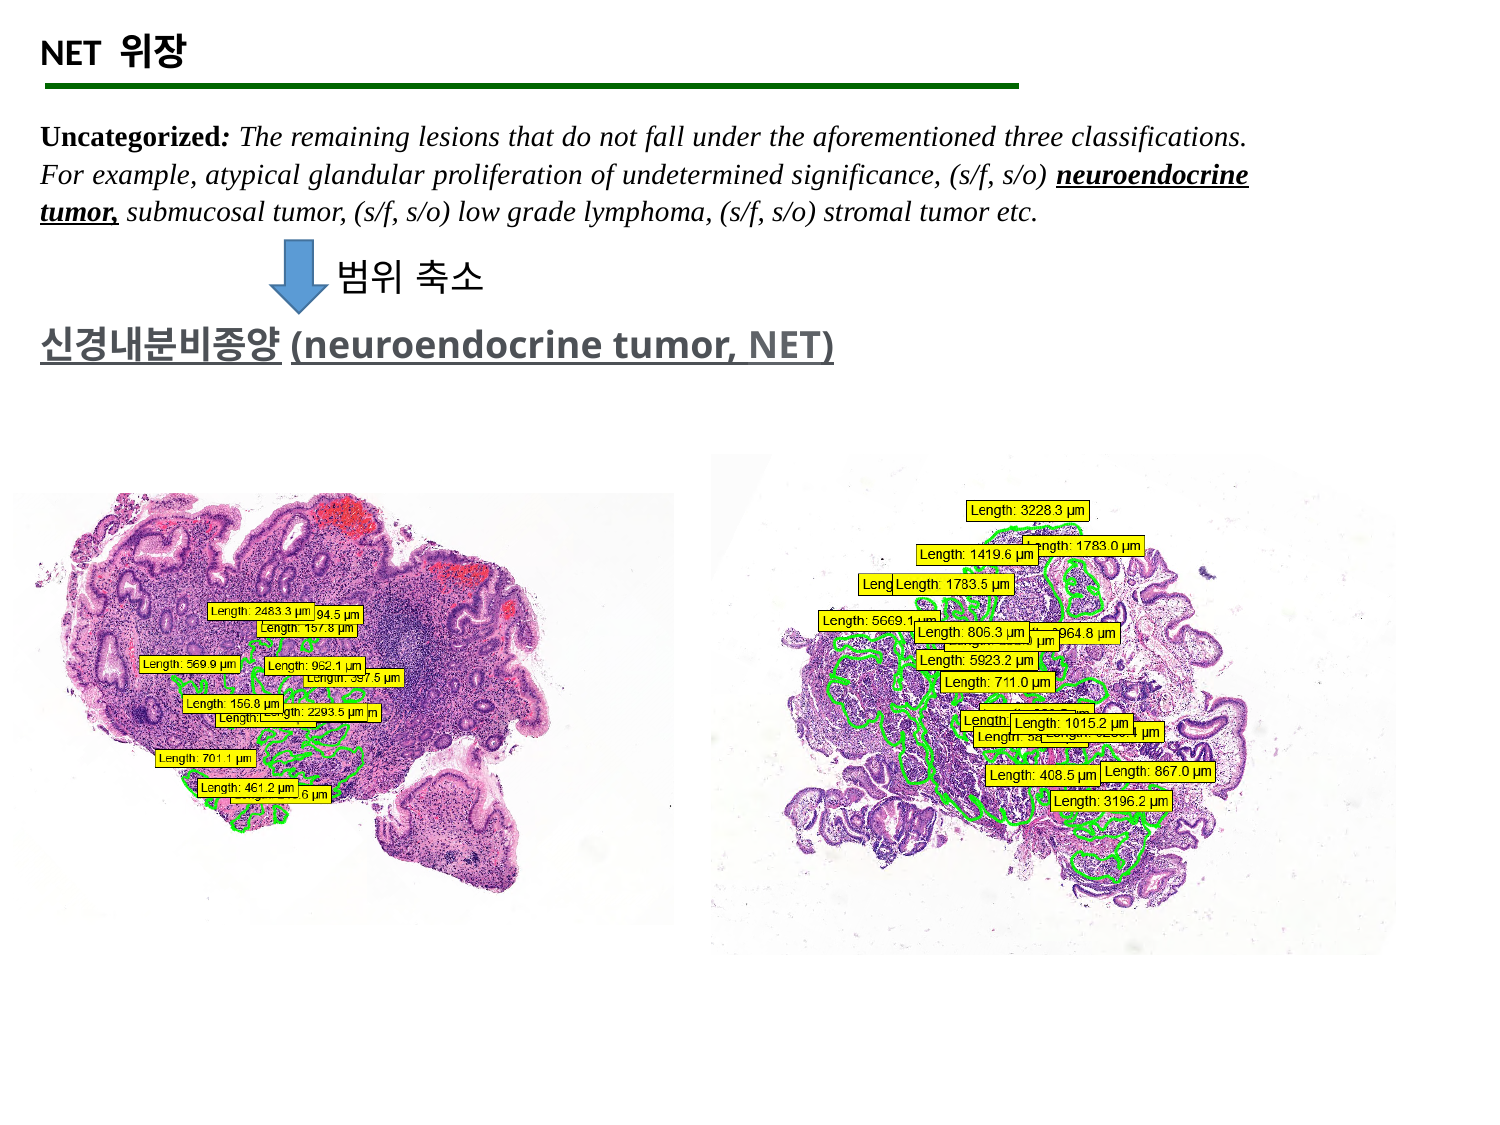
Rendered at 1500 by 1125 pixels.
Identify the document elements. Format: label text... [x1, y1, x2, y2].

picture [710, 454, 1396, 955]
text_box NET 위장 [25, 20, 910, 81]
picture [13, 493, 674, 926]
text_box 범위 축소 [321, 246, 573, 307]
text_box 신경내분비종양(neuroendocrine tumor, NET) [25, 313, 919, 374]
text_box Uncategorized: The remaining lesions that do not fall under the aforementioned three classifications. For example, atypical glandular proliferation of undetermined significance, (s/f, s/o) neuroendocrine tumor, submucosal tumor, (s/f, s/o) low grade lymphoma, (s/f, s/o) stromal tumor etc. [25, 107, 1264, 235]
text_box [268, 239, 321, 315]
